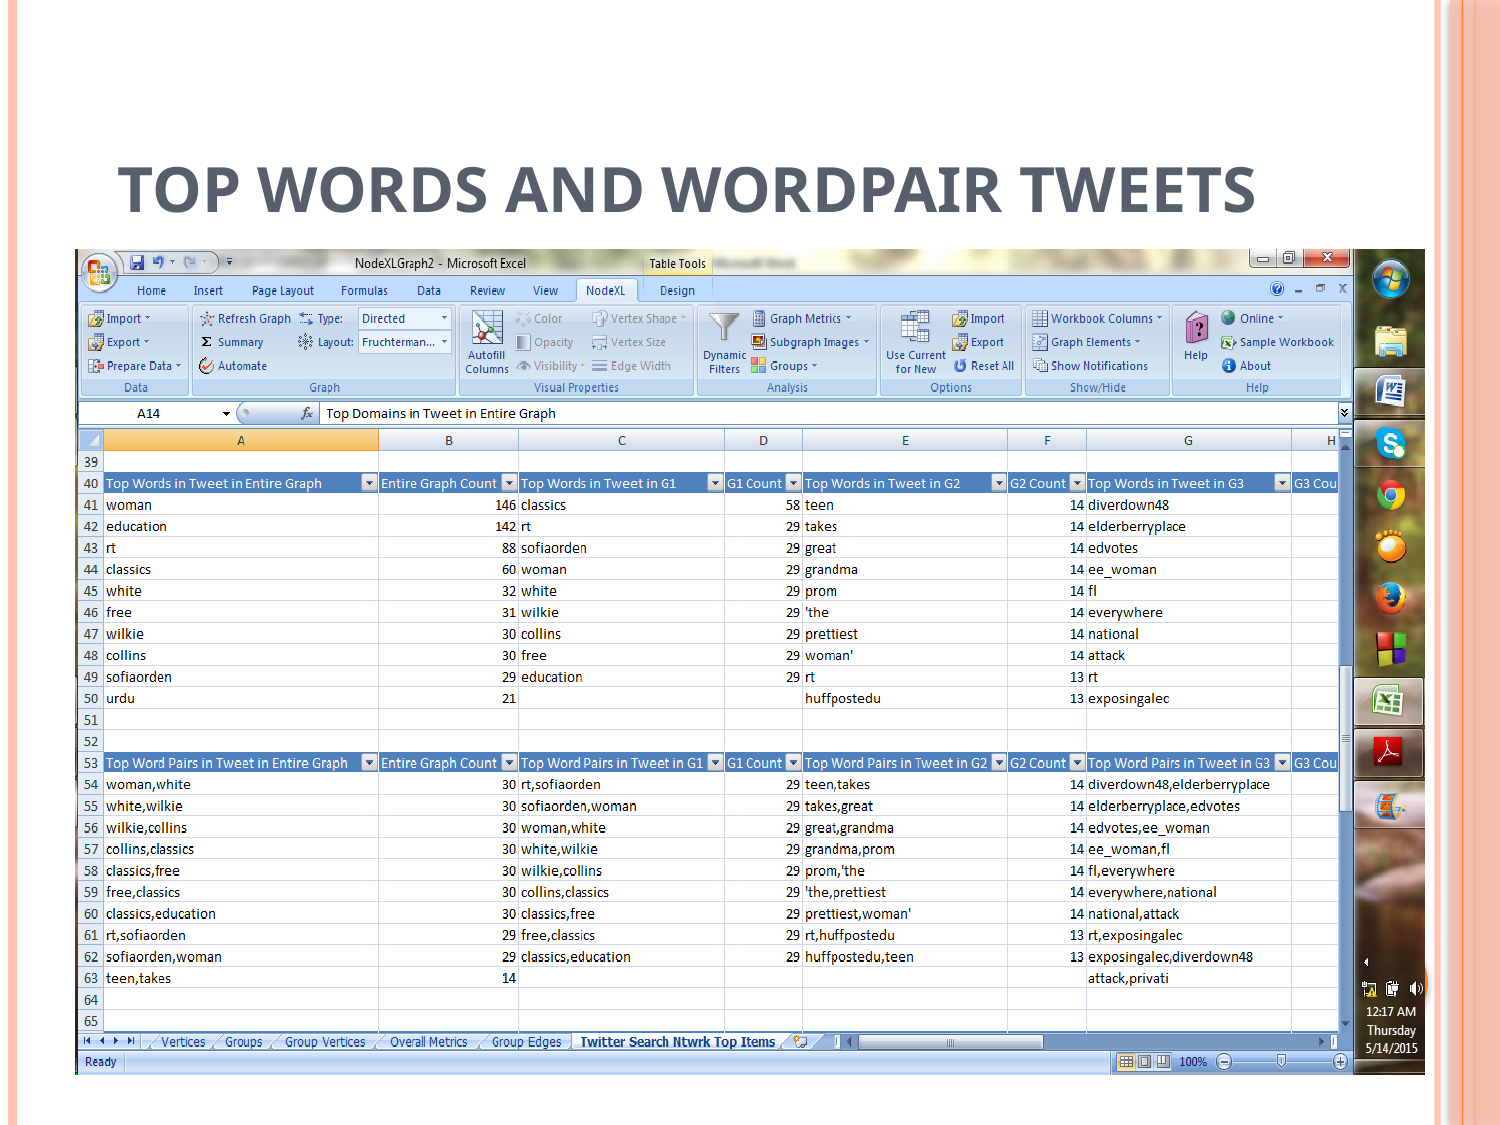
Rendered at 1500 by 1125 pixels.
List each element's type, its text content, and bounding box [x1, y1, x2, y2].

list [74, 249, 1426, 1076]
title Top WORDS and WORDPAIR TWEETS [75, 45, 1300, 233]
